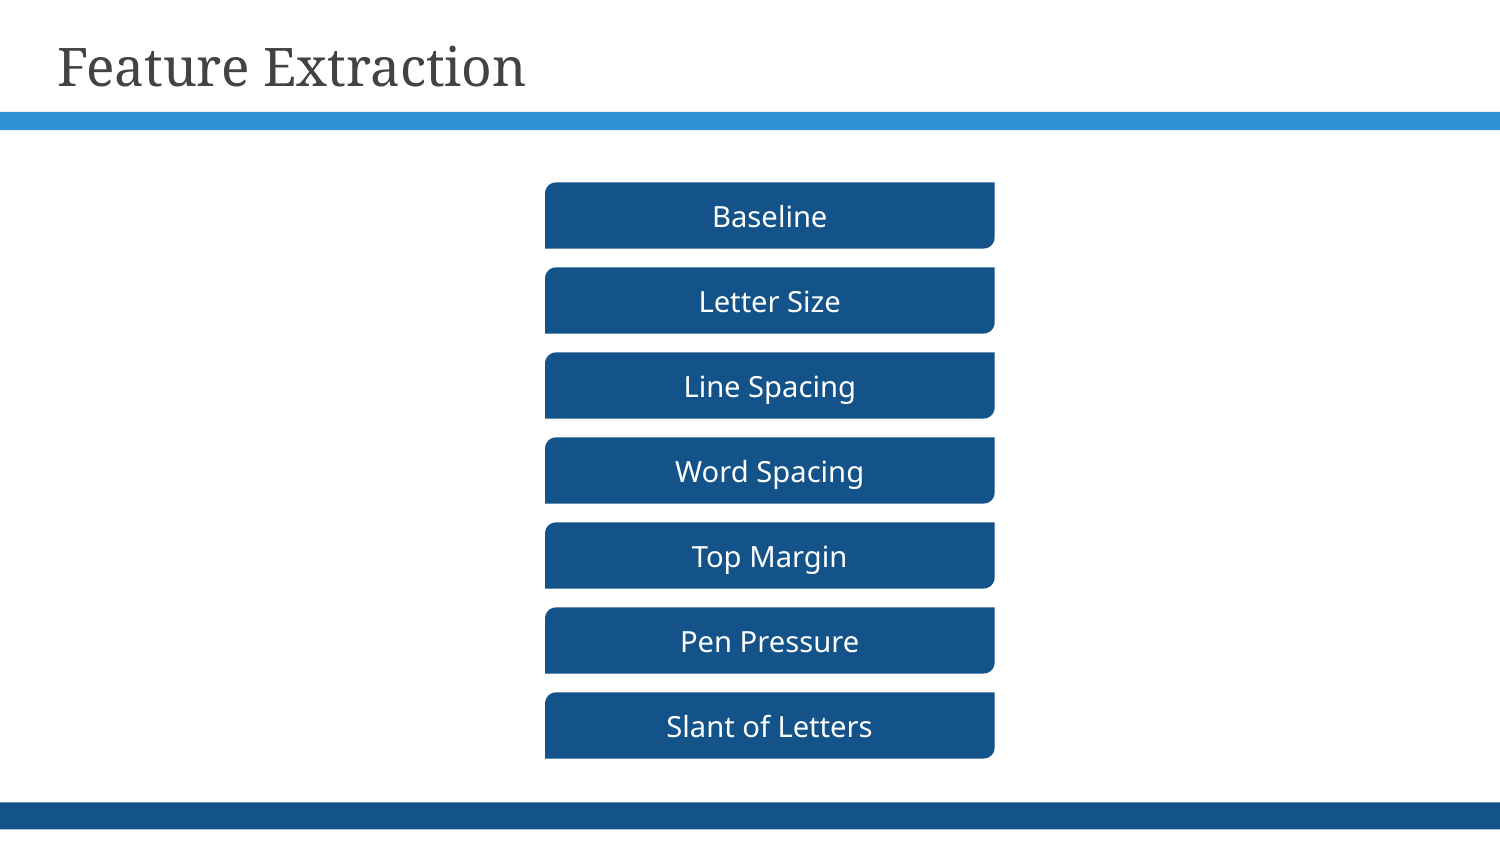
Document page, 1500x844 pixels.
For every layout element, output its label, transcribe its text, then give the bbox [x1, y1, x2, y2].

text_box Word Spacing [545, 437, 995, 504]
text_box Top Margin [545, 522, 995, 589]
text_box Letter Size [545, 267, 995, 334]
title Feature Extraction [42, 18, 1440, 112]
text_box Line Spacing [545, 352, 995, 419]
text_box Baseline [545, 182, 995, 249]
text_box Pen Pressure [545, 607, 995, 674]
text_box Slant of Letters [545, 692, 995, 759]
